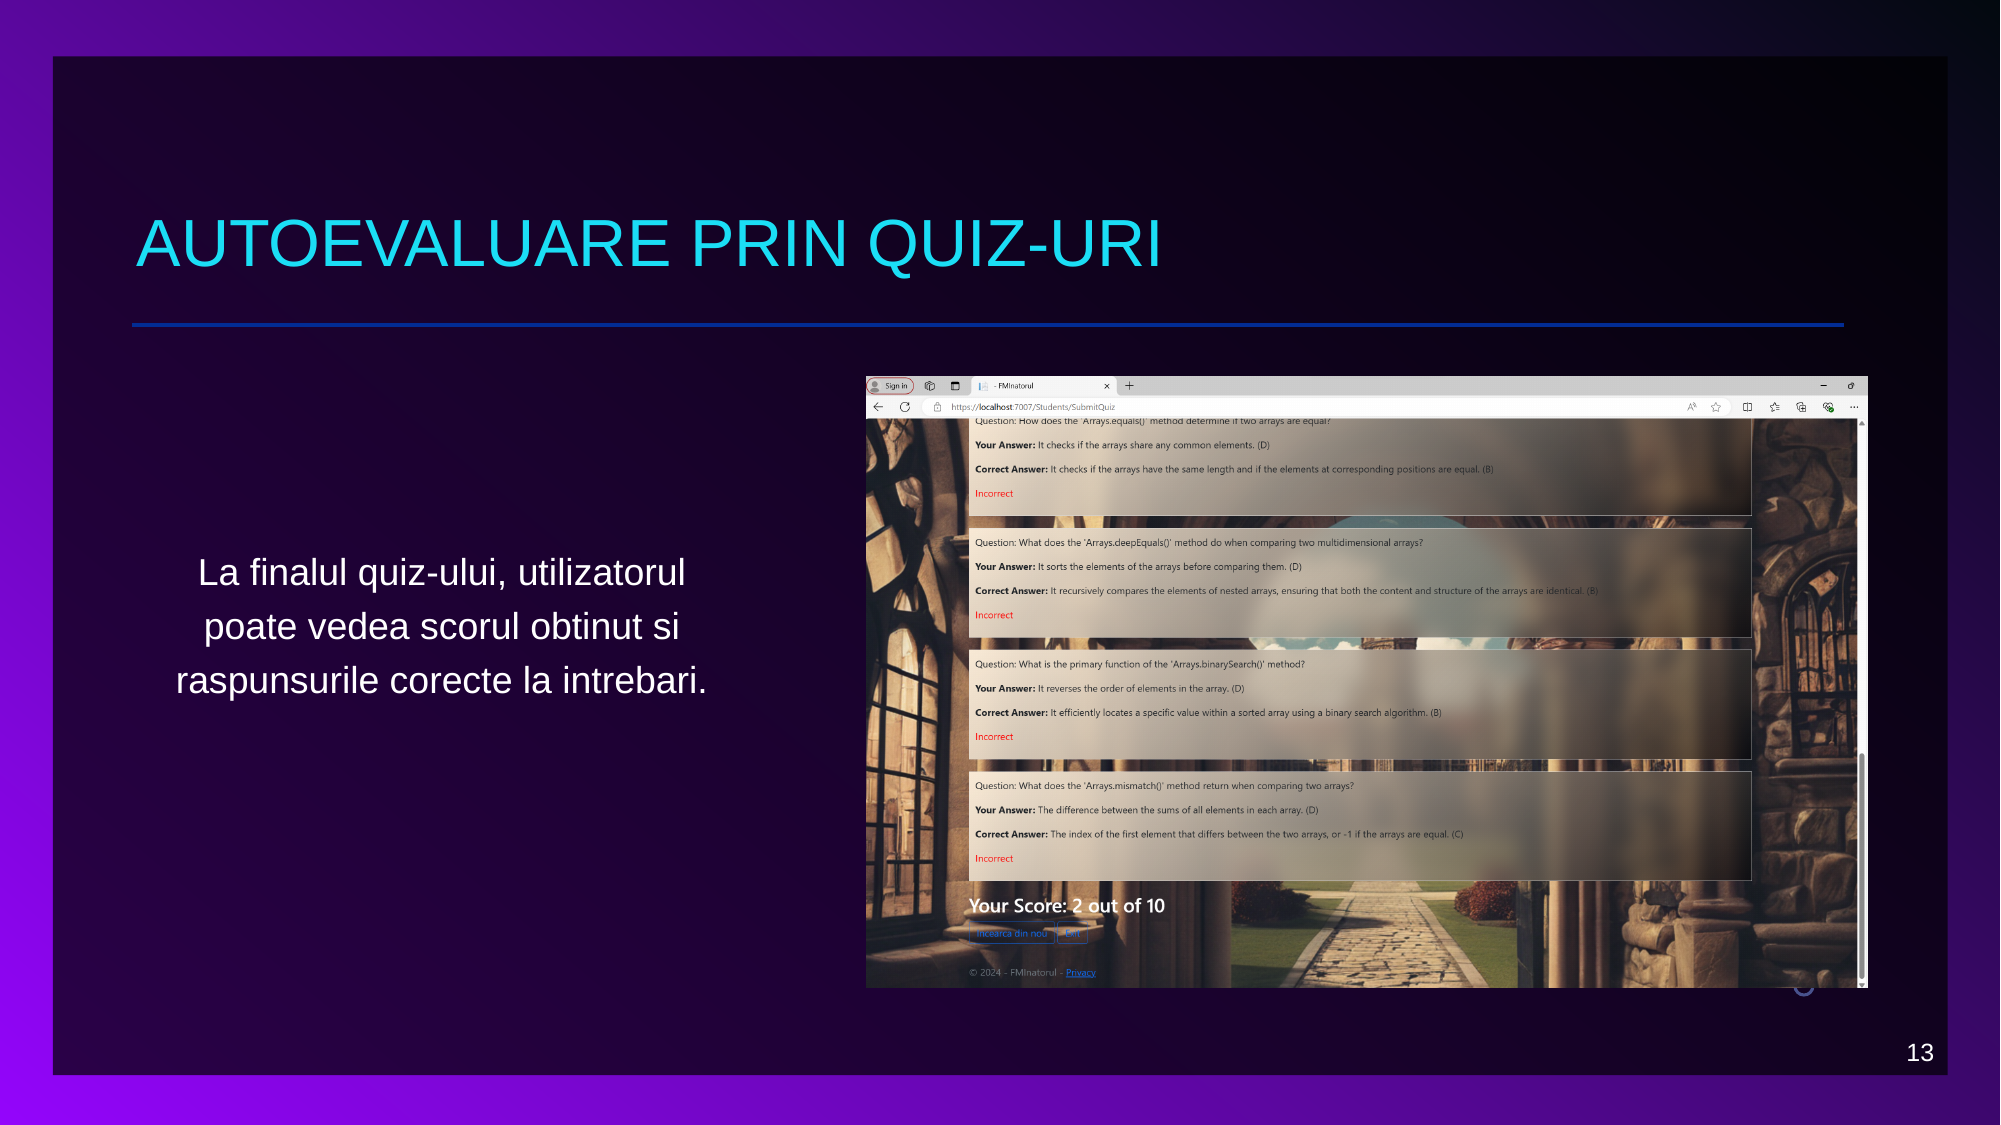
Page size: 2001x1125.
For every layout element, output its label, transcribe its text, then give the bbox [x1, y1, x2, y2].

list La finalul quiz-ului, utilizatorul poate vedea scorul obtinut si raspunsurile corecte la intrebari. [132, 531, 752, 1125]
slide_number 13 [1499, 1021, 1950, 1082]
picture [865, 376, 1868, 989]
title AUTOEVALUARE PRIN QUIZ-URI [121, 70, 1845, 289]
